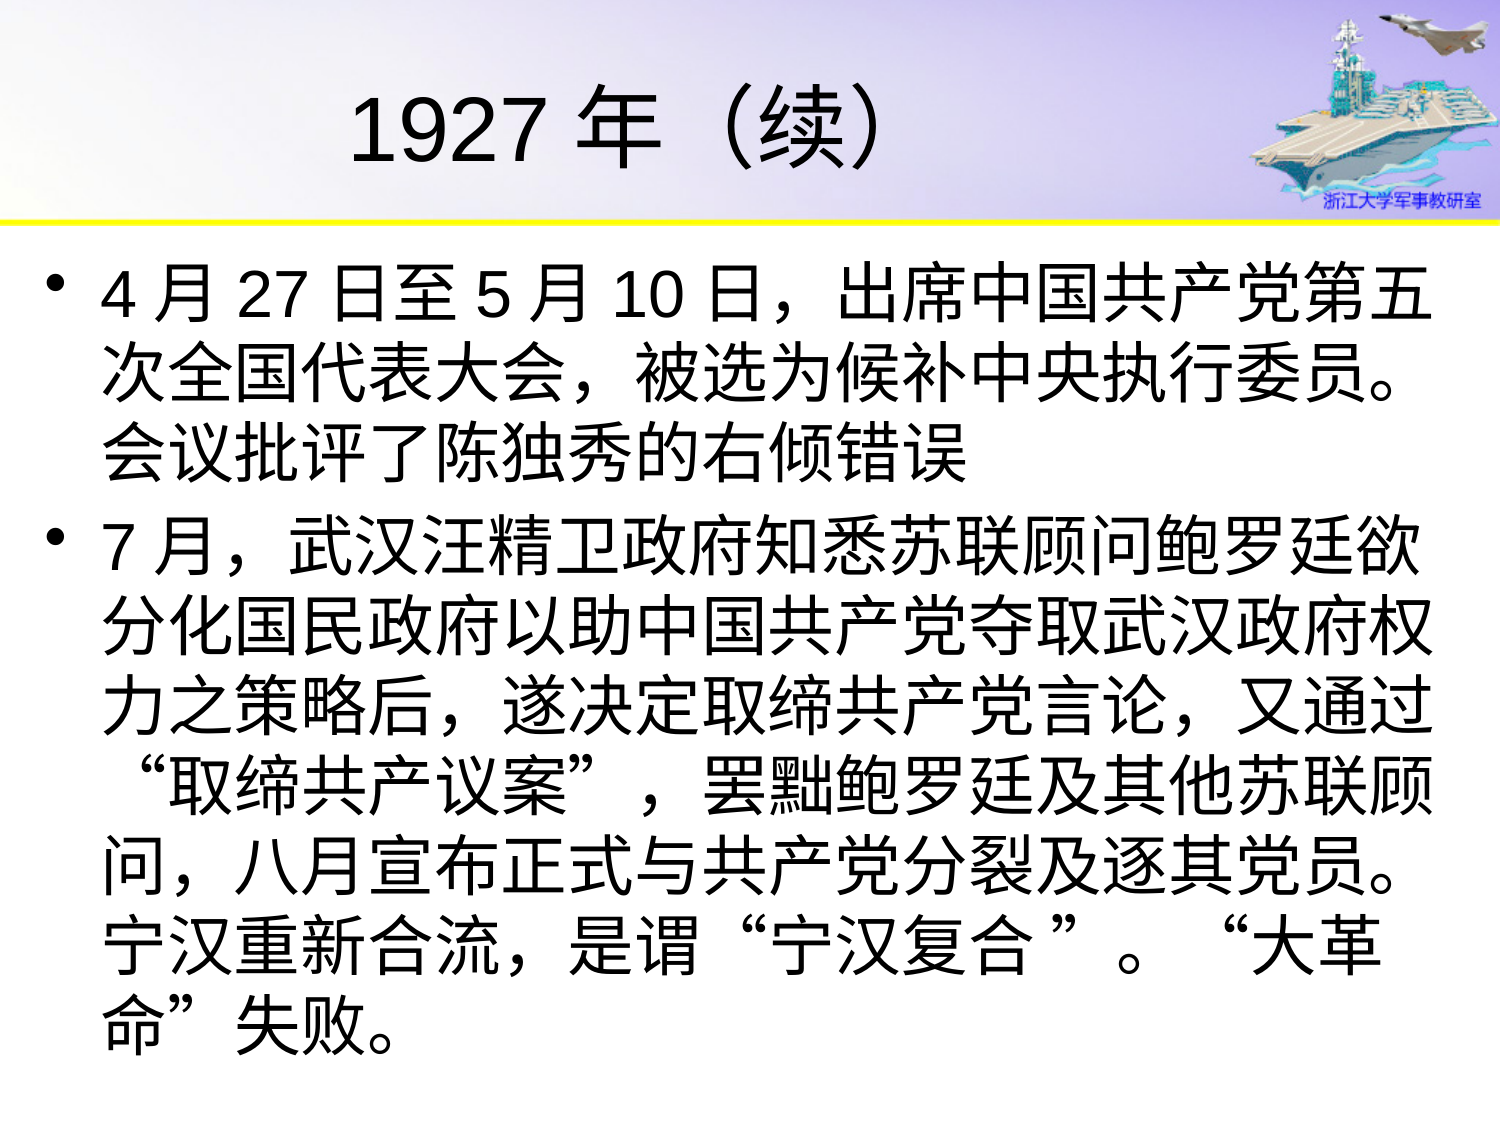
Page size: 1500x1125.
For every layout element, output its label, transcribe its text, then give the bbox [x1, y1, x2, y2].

title 1927年（续） [29, 30, 1259, 219]
picture [0, 0, 1500, 226]
list 4月27日至5月10日，出席中国共产党第五次全国代表大会，被选为候补中央执行委员。会议批评了陈独秀的右倾错误 7月，武汉汪精卫政府知悉苏联顾问鲍罗廷欲分化国民政府以助中国共产党夺取武汉政府权力之策略后，遂决定取缔共产党言论，又通过“取缔共产议案”，罢黜鲍罗廷及其他苏联顾问，八月宣布正式与共产党分裂及逐其党员。宁汉重新合流，是谓“宁汉复合 ”。“大革命”失败。 [29, 243, 1460, 1036]
